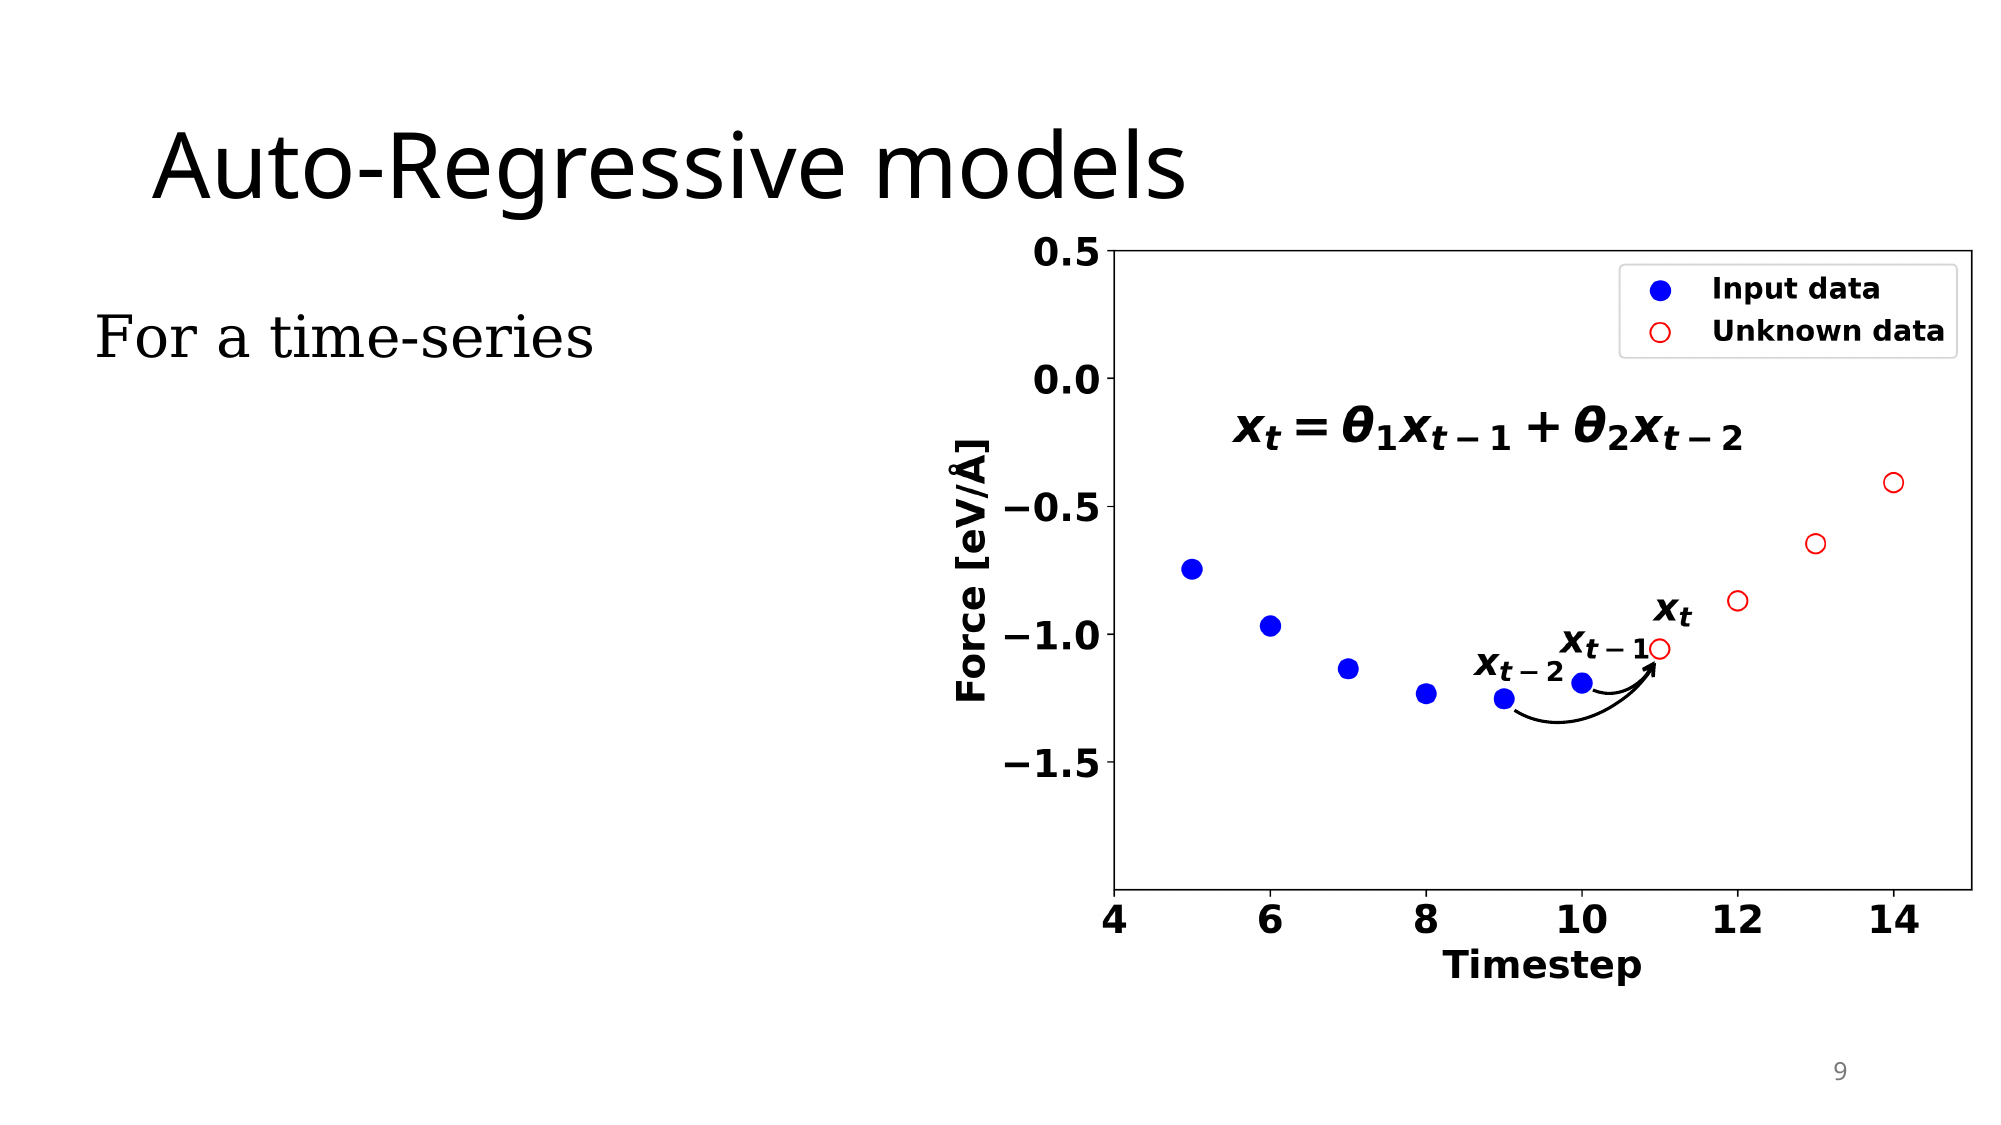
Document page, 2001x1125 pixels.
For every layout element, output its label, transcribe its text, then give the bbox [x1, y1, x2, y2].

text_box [937, 222, 1986, 1000]
slide_number 9 [1412, 1042, 1863, 1103]
title Auto-Regressive models [137, 59, 1863, 278]
